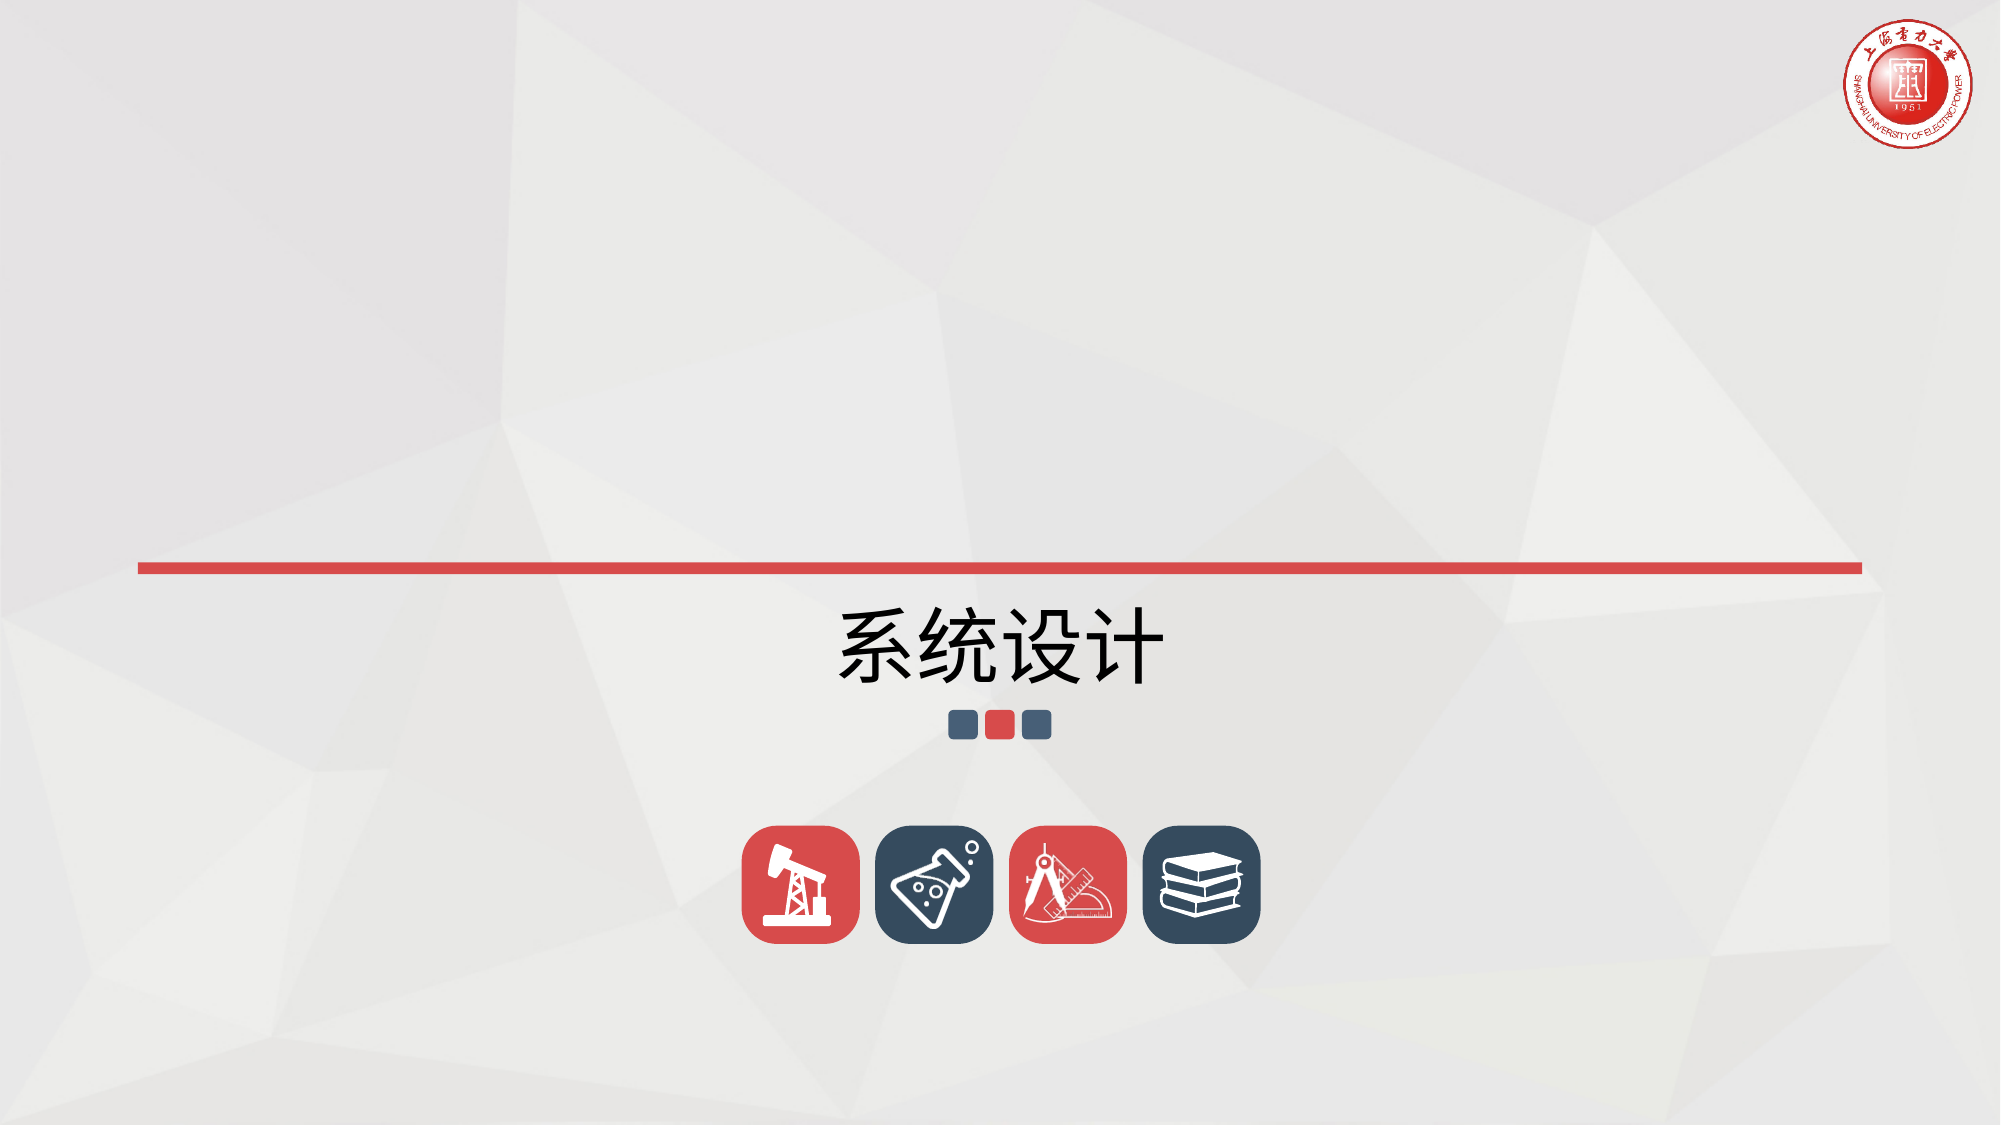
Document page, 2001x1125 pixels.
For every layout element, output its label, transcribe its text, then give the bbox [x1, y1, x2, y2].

title 系统设计 [137, 562, 1863, 740]
text_box [875, 825, 994, 944]
text_box [1009, 825, 1128, 944]
text_box [741, 825, 860, 944]
text_box [1142, 825, 1261, 944]
text_box [762, 843, 831, 927]
text_box [1159, 852, 1244, 918]
picture [0, 0, 2001, 1125]
